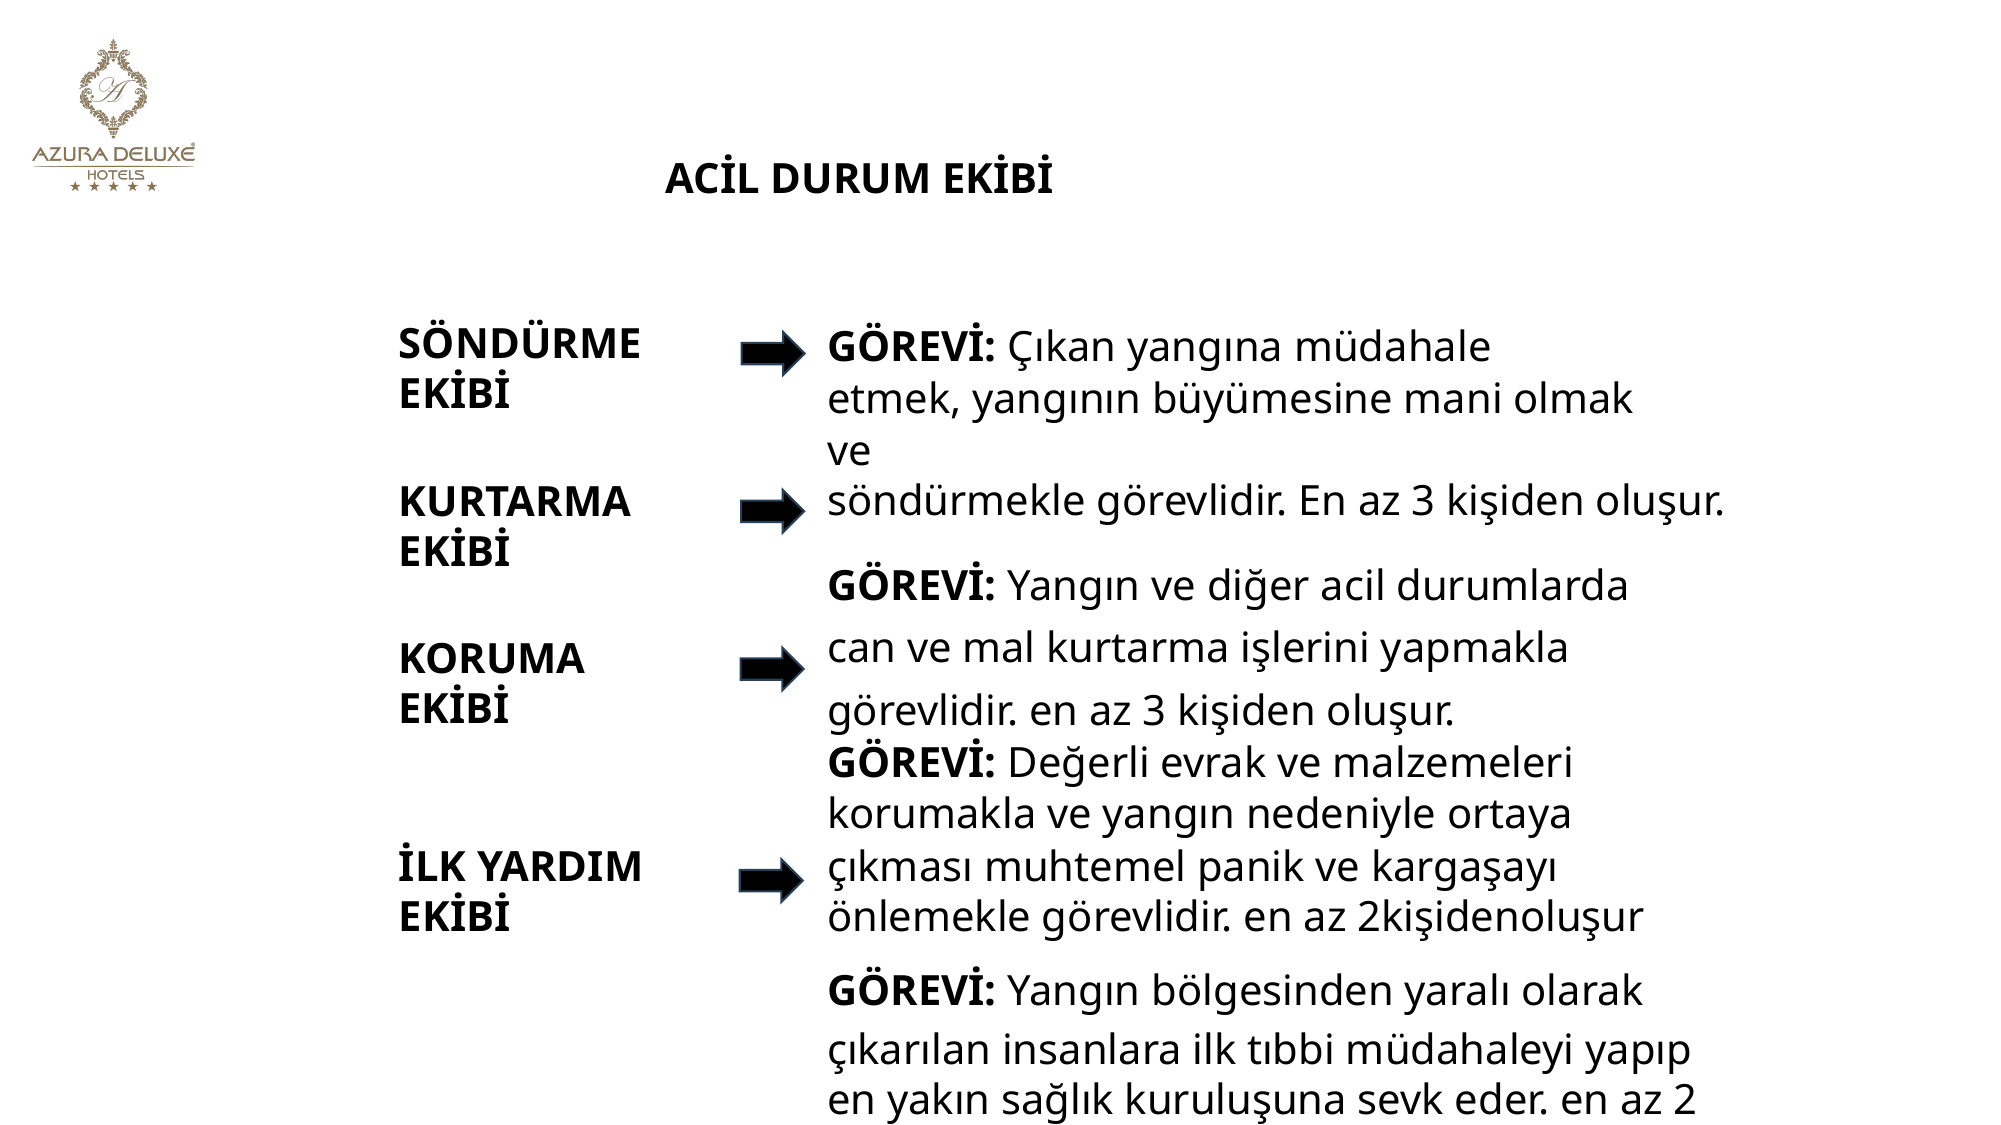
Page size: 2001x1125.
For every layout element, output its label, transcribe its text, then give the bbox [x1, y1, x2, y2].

text_box KURTARMA EKİBİ [383, 467, 655, 583]
text_box GÖREVİ: Çıkan yangına müdahale etmek, yangının büyümesine mani olmak ve söndürmekle görevlidir. En az 3 kişiden oluşur. GÖREVİ: Yangın ve diğer acil durumlarda can ve mal kurtarma işlerini yapmakla görevlidir. en az 3 kişiden oluşur. GÖREVİ: Değerli evrak ve malzemeleri korumakla ve yangın nedeniyle ortaya çıkması muhtemel panik ve kargaşayı önlemekle görevlidir. en az 2kişidenoluşur GÖREVİ: Yangın bölgesinden yaralı olarak çıkarılan insanlara ilk tıbbi müdahaleyi yapıp en yakın sağlık kuruluşuna sevk eder. en az 2 kişiden oluşur. [825, 313, 1726, 1125]
text_box ACİL DURUM EKİBİ [663, 149, 1337, 202]
text_box [741, 489, 805, 533]
text_box [740, 647, 804, 691]
text_box KORUMA EKİBİ [383, 624, 620, 740]
text_box SÖNDÜRME EKİBİ [383, 309, 659, 425]
picture [32, 39, 195, 191]
text_box İLK YARDIM EKİBİ [383, 832, 663, 948]
text_box [741, 332, 805, 375]
text_box [739, 859, 803, 903]
